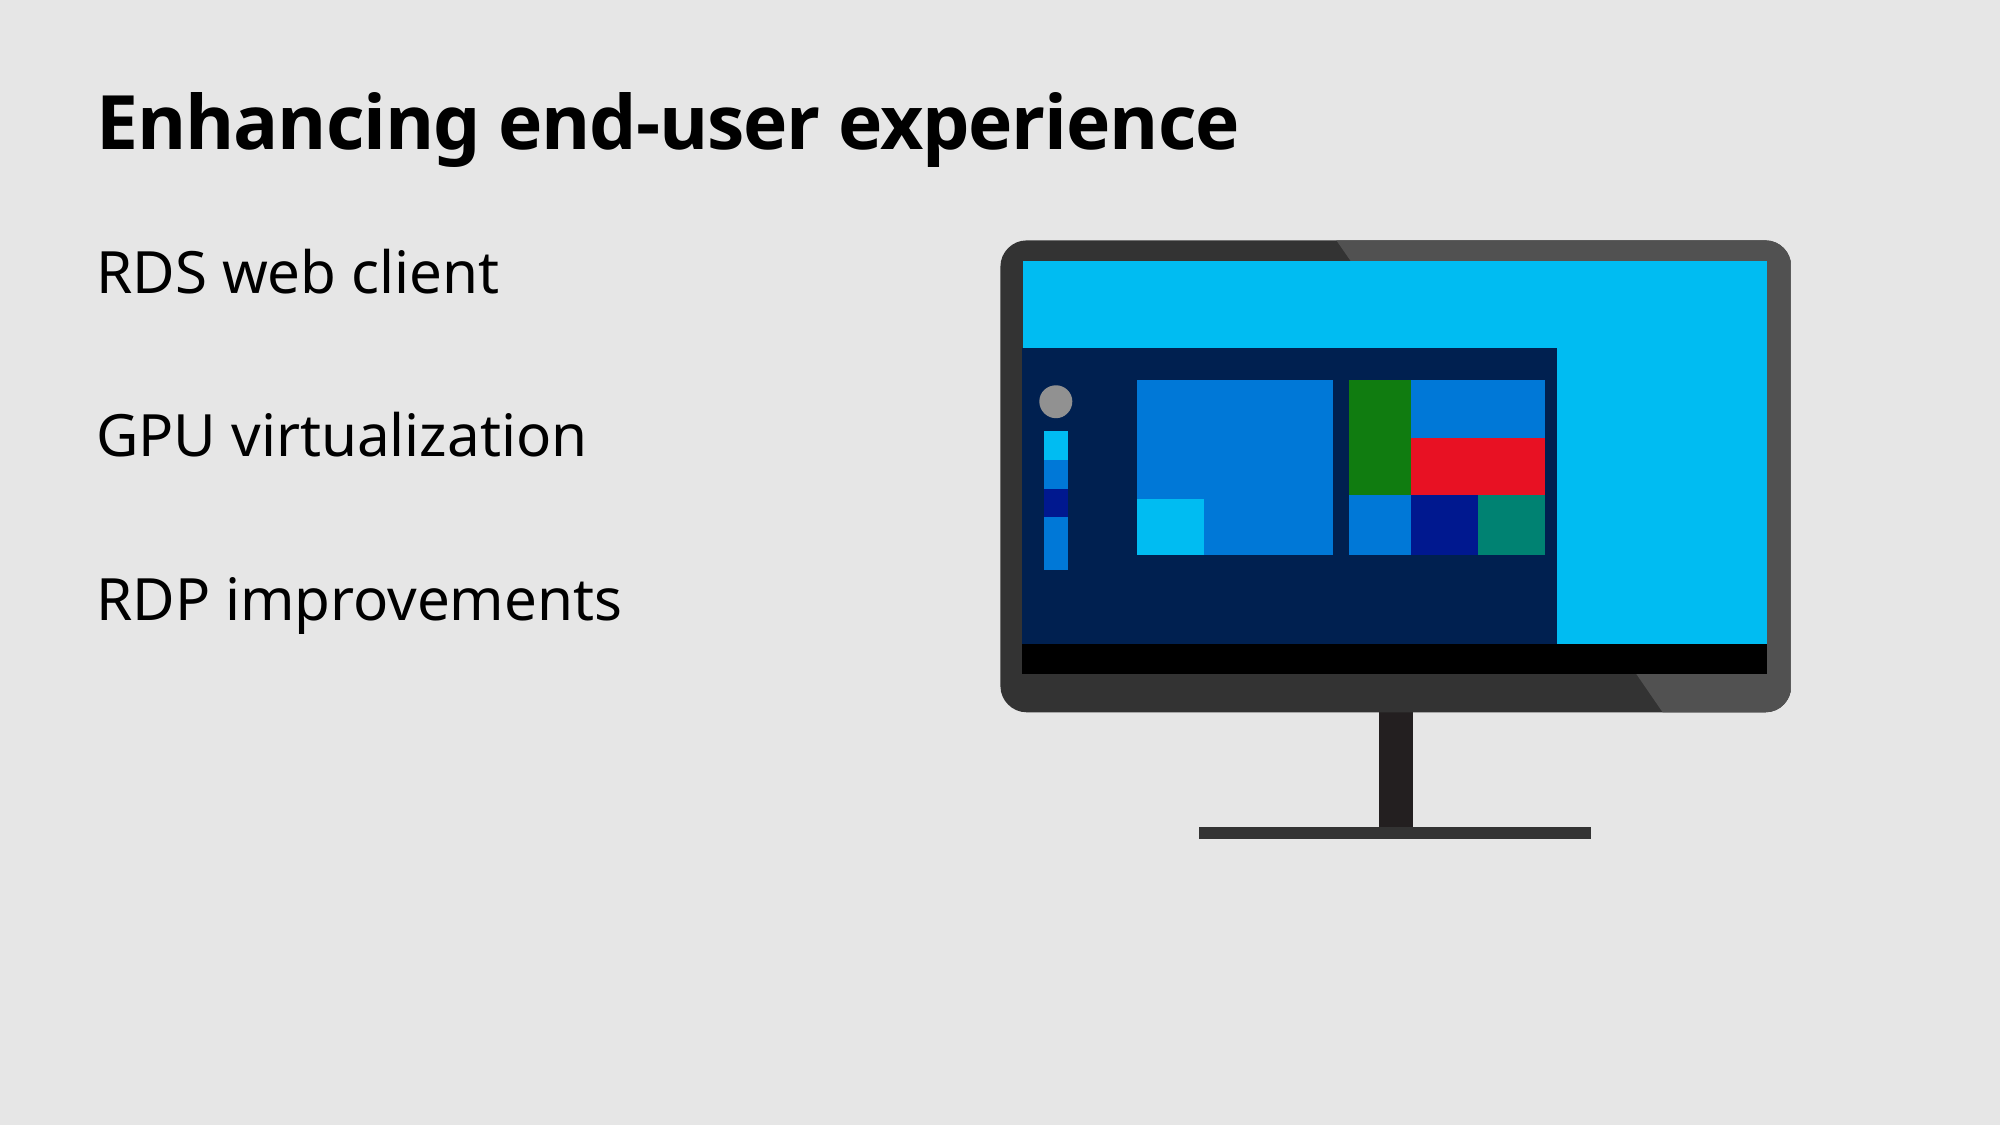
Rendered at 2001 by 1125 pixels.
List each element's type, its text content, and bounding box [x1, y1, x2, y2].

title Enhancing end-user experience [96, 75, 1904, 166]
picture [999, 239, 1791, 841]
list RDS web client GPU virtualization RDP improvements [96, 235, 1904, 873]
